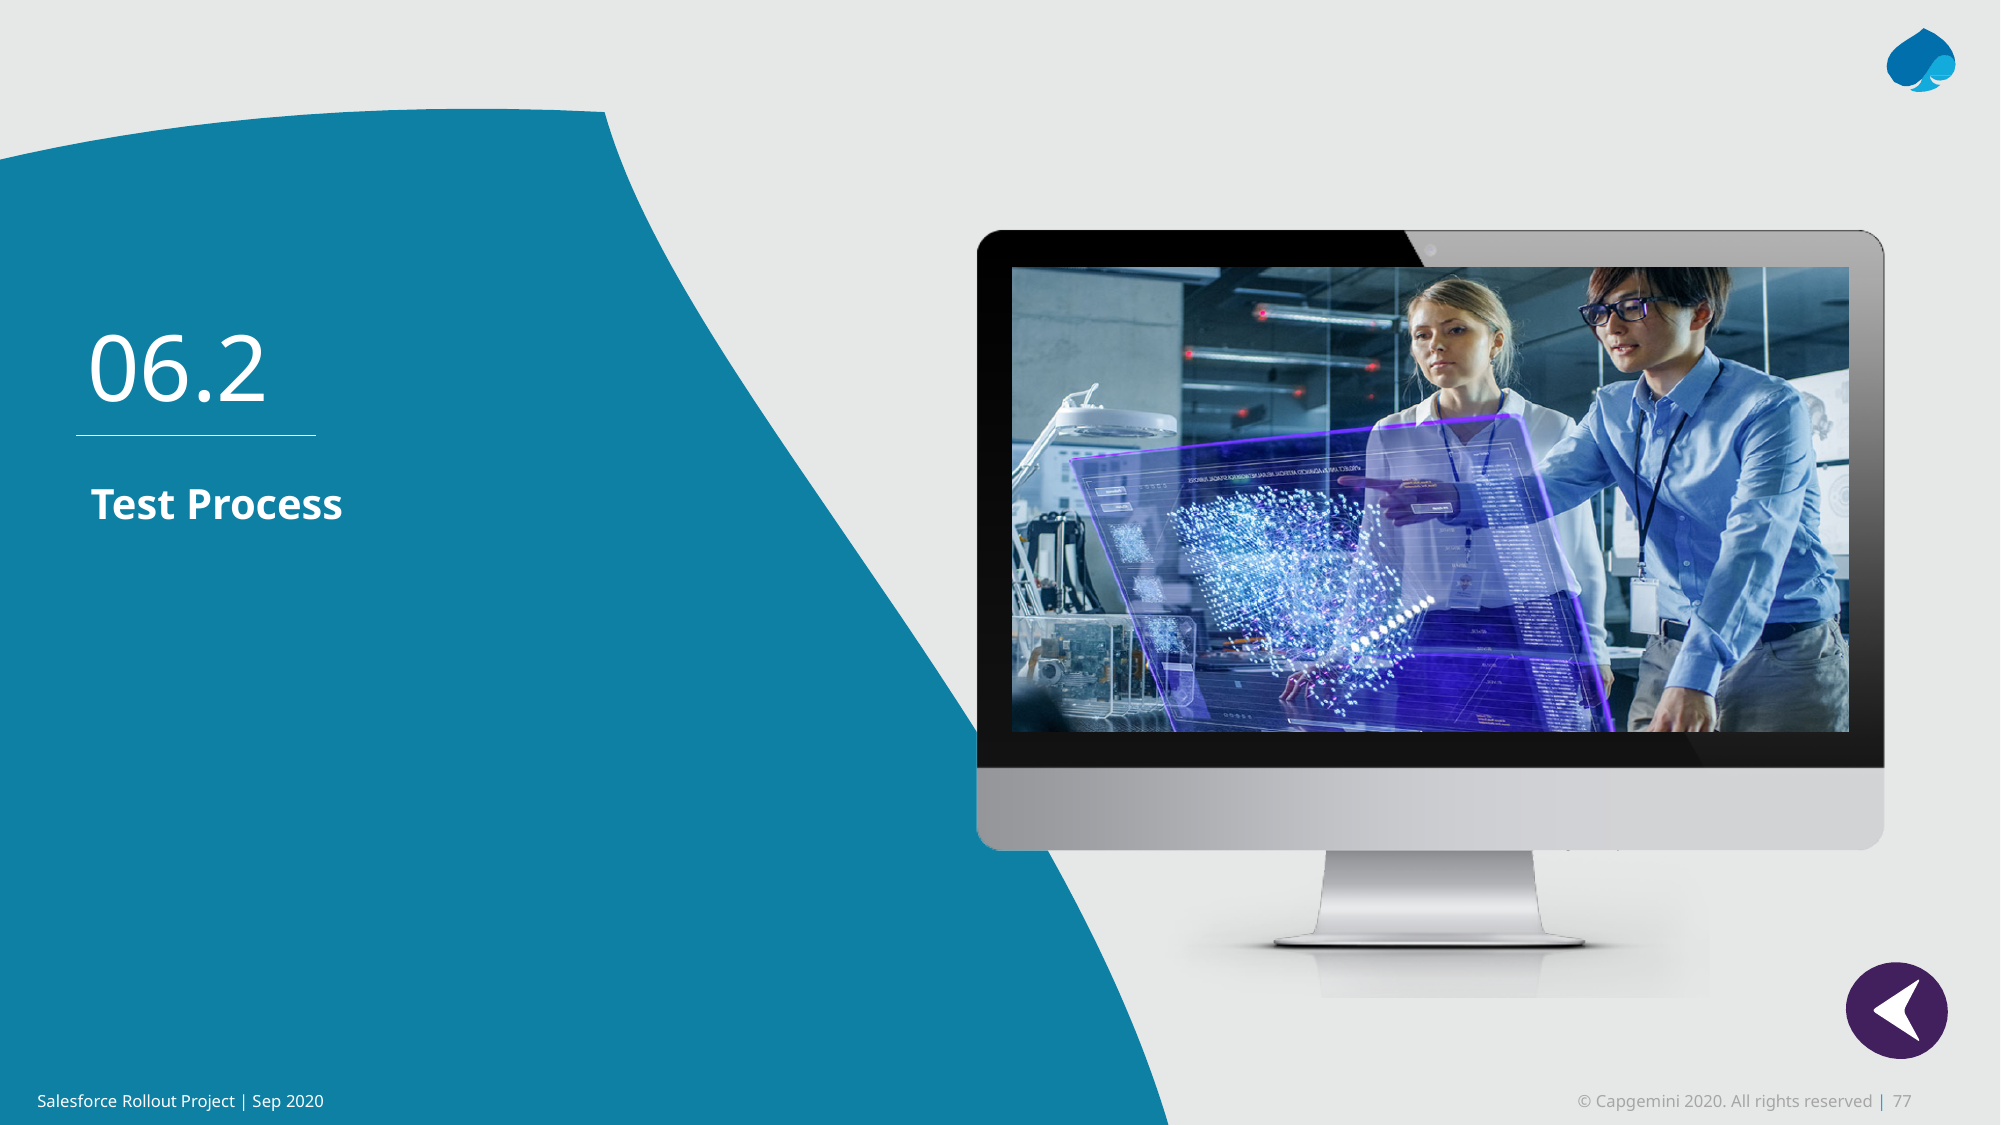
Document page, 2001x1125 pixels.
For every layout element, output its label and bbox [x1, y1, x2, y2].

picture [1012, 266, 1849, 732]
slide_number [1575, 1088, 1958, 1125]
text_box [0, 108, 2000, 1125]
